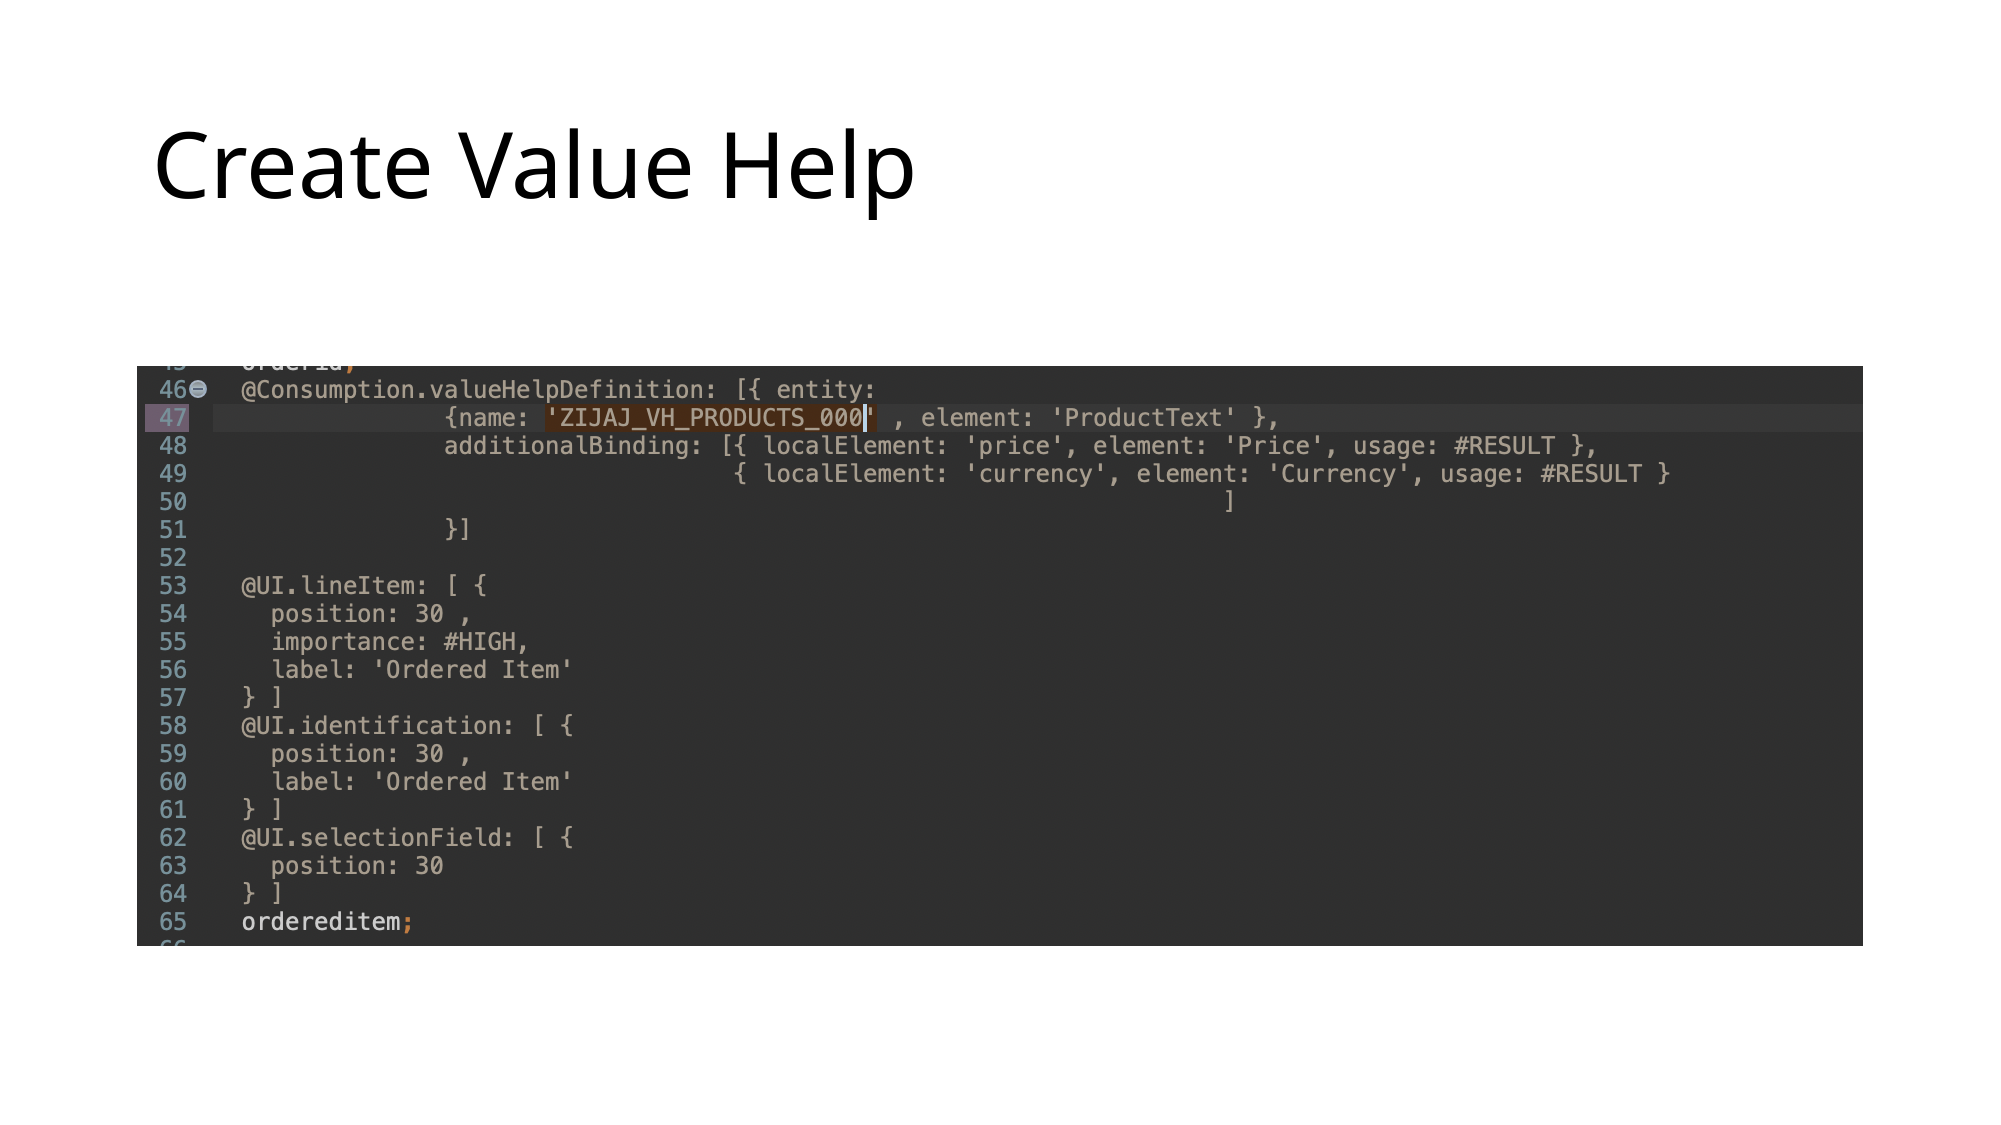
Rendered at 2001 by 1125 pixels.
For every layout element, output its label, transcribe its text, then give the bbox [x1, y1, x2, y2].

title Create Value Help [137, 59, 1863, 278]
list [136, 366, 1863, 947]
